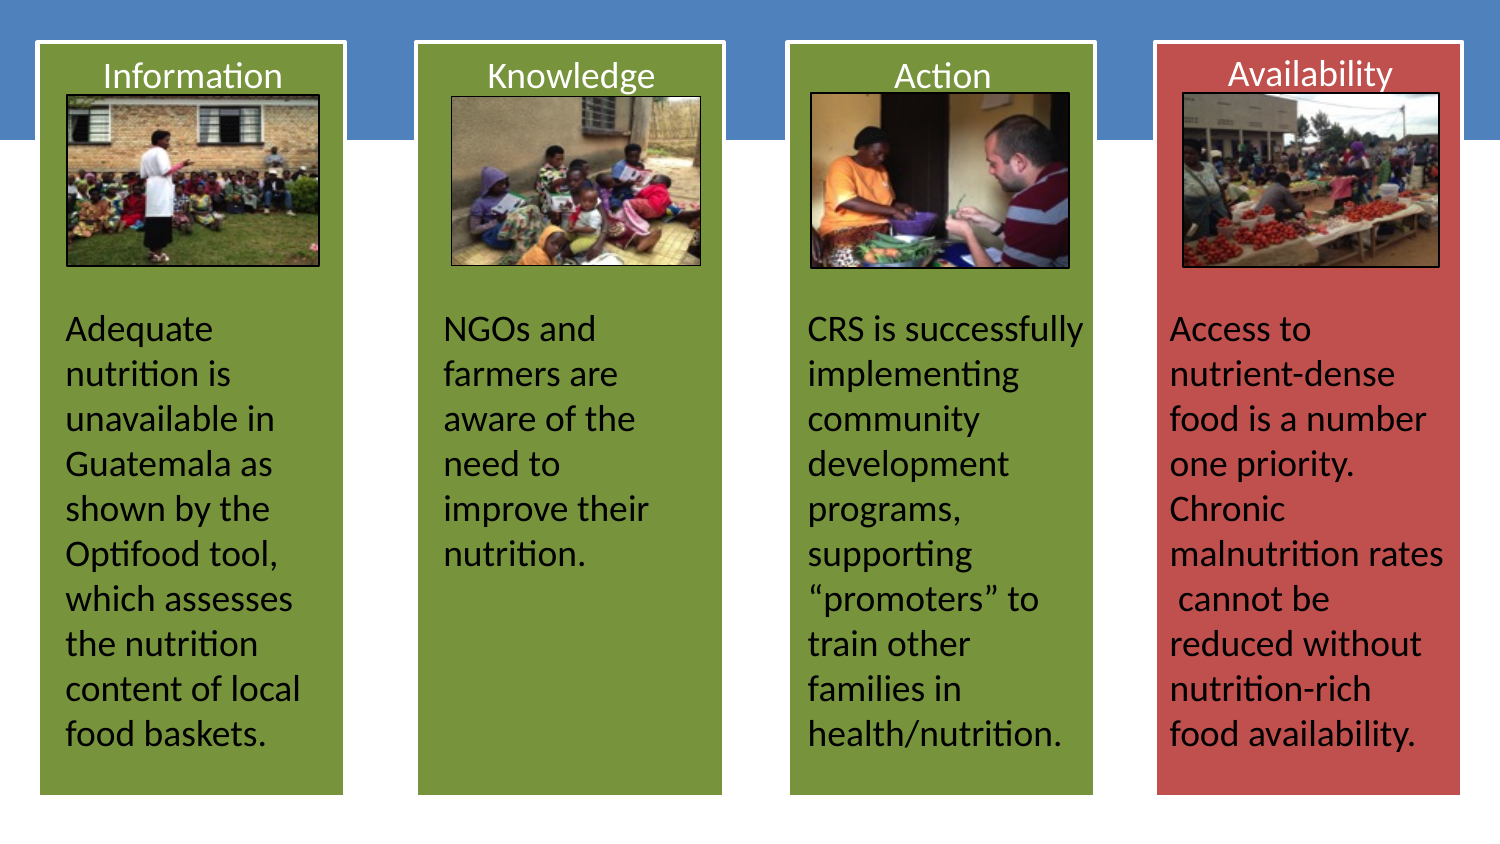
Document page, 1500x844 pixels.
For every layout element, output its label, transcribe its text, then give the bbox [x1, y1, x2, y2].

picture [67, 95, 318, 266]
text_box Action [811, 43, 1075, 103]
text_box [35, 40, 347, 799]
text_box CRS is successfully implementing community development programs, supporting “promoters” to train other families in health/nutrition. [792, 296, 1101, 844]
text_box Knowledge [440, 43, 703, 104]
text_box Information [61, 43, 325, 103]
text_box NGOs and farmers are aware of the need to improve their nutrition. [428, 296, 704, 582]
picture [450, 96, 702, 266]
text_box Access to nutrient-dense food is a number one priority. Chronic malnutrition rates cannot be reduced without nutrition-rich food availability. [1154, 296, 1463, 844]
picture [811, 94, 1068, 268]
text_box Availability [1179, 41, 1442, 96]
text_box [785, 40, 1097, 799]
text_box [1153, 40, 1464, 799]
text_box [414, 40, 726, 799]
text_box Adequate nutrition is unavailable in Guatemala as shown by the Optifood tool, which assesses the nutrition content of local food baskets. [50, 296, 350, 761]
picture [1183, 93, 1439, 267]
